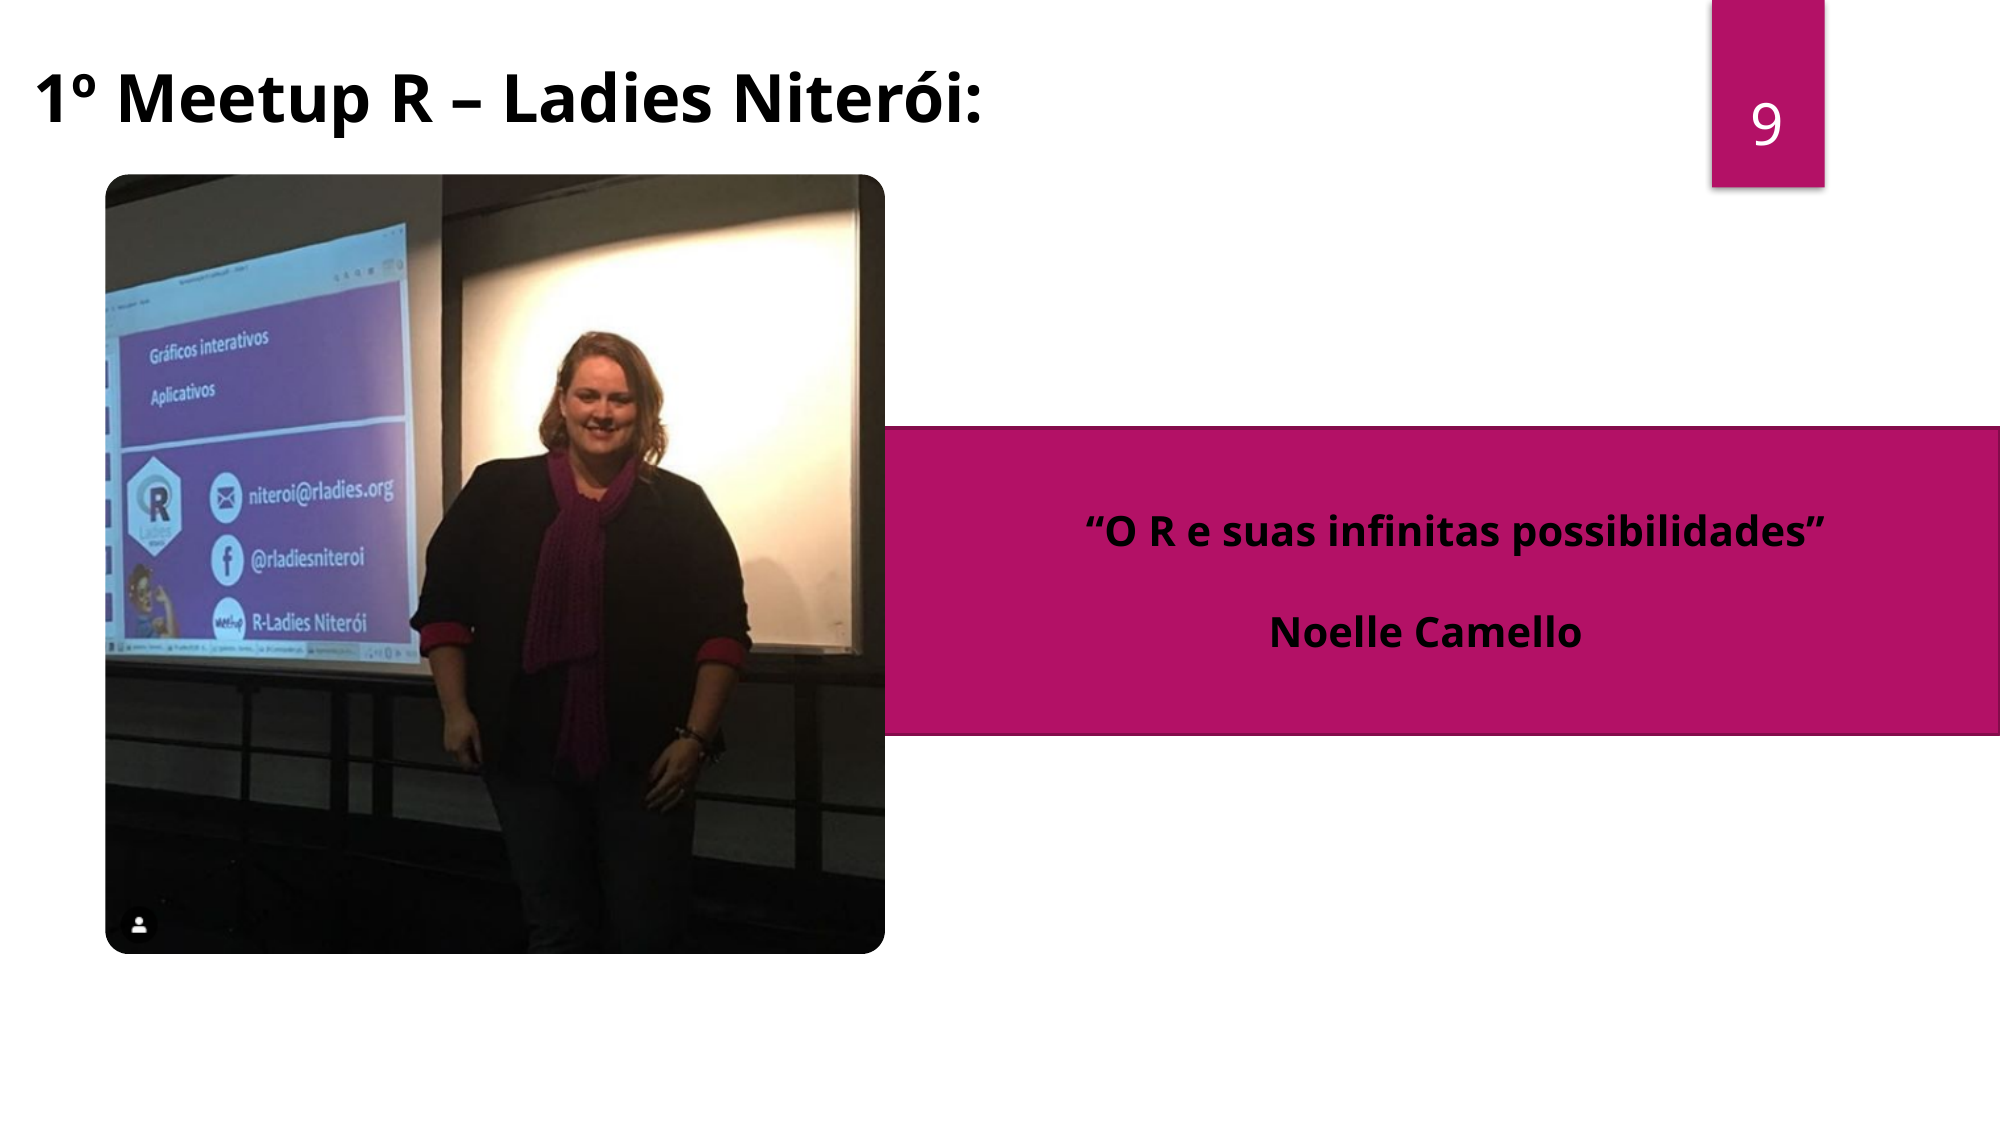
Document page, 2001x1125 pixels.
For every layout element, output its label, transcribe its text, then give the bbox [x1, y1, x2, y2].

text_box [890, 426, 2000, 736]
text_box “O R e suas infinitas possibilidades” Noelle Camello [1071, 497, 1932, 663]
slide_number 9 [1698, 48, 1836, 175]
picture [105, 174, 886, 955]
text_box 1º Meetup R – Ladies Niterói: [18, 48, 1072, 144]
